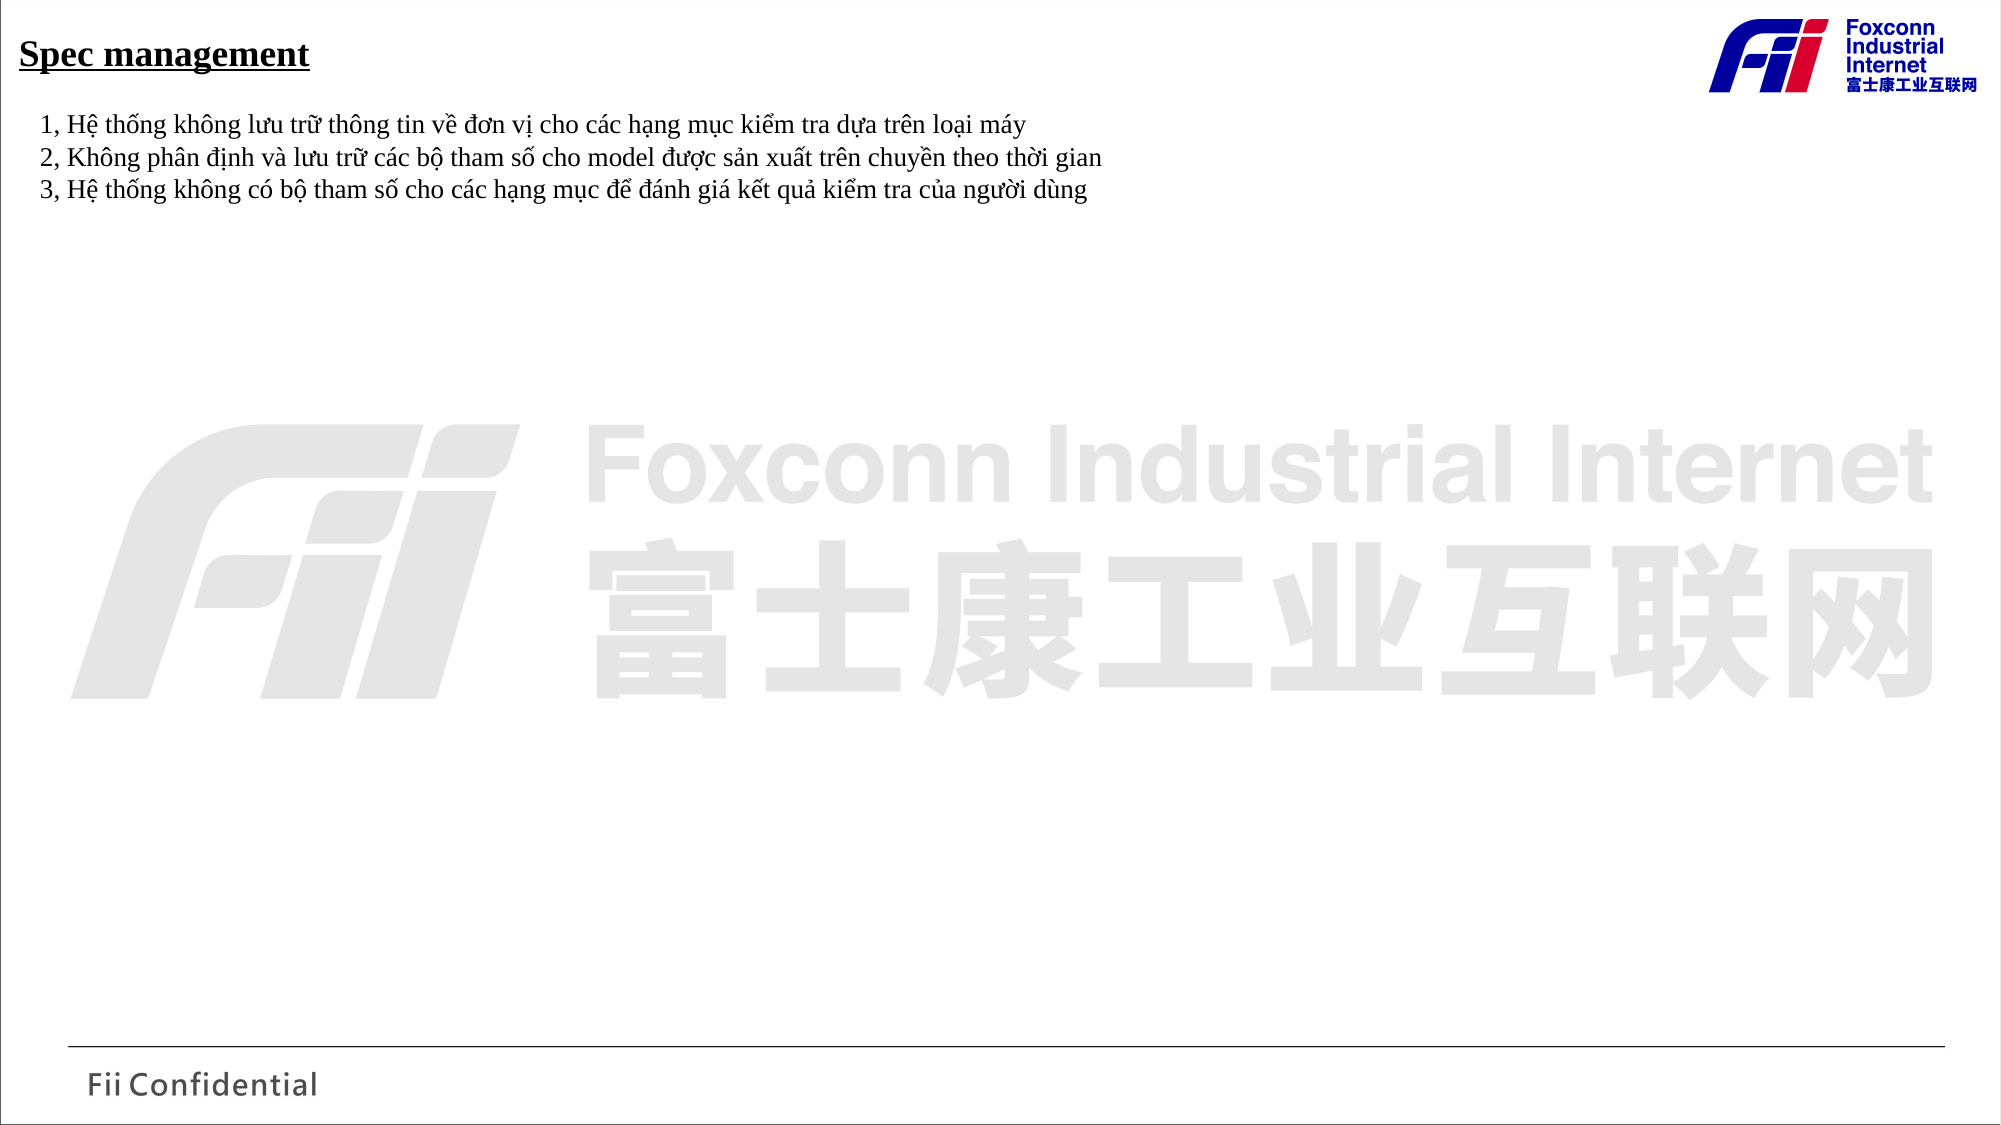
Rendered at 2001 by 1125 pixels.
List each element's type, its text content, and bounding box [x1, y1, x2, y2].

picture [0, 0, 2001, 1125]
text_box 1, Hệ thống không lưu trữ thông tin về đơn vị cho các hạng mục kiểm tra dựa trên loại máy 2, Không phân định và lưu trữ các bộ tham số cho model được sản xuất trên chuyền theo thời gian 3, Hệ thống không có bộ tham số cho các hạng mục để đánh giá kết quả kiểm tra của người dùng [32, 99, 1110, 212]
text_box Spec management [11, 21, 318, 82]
